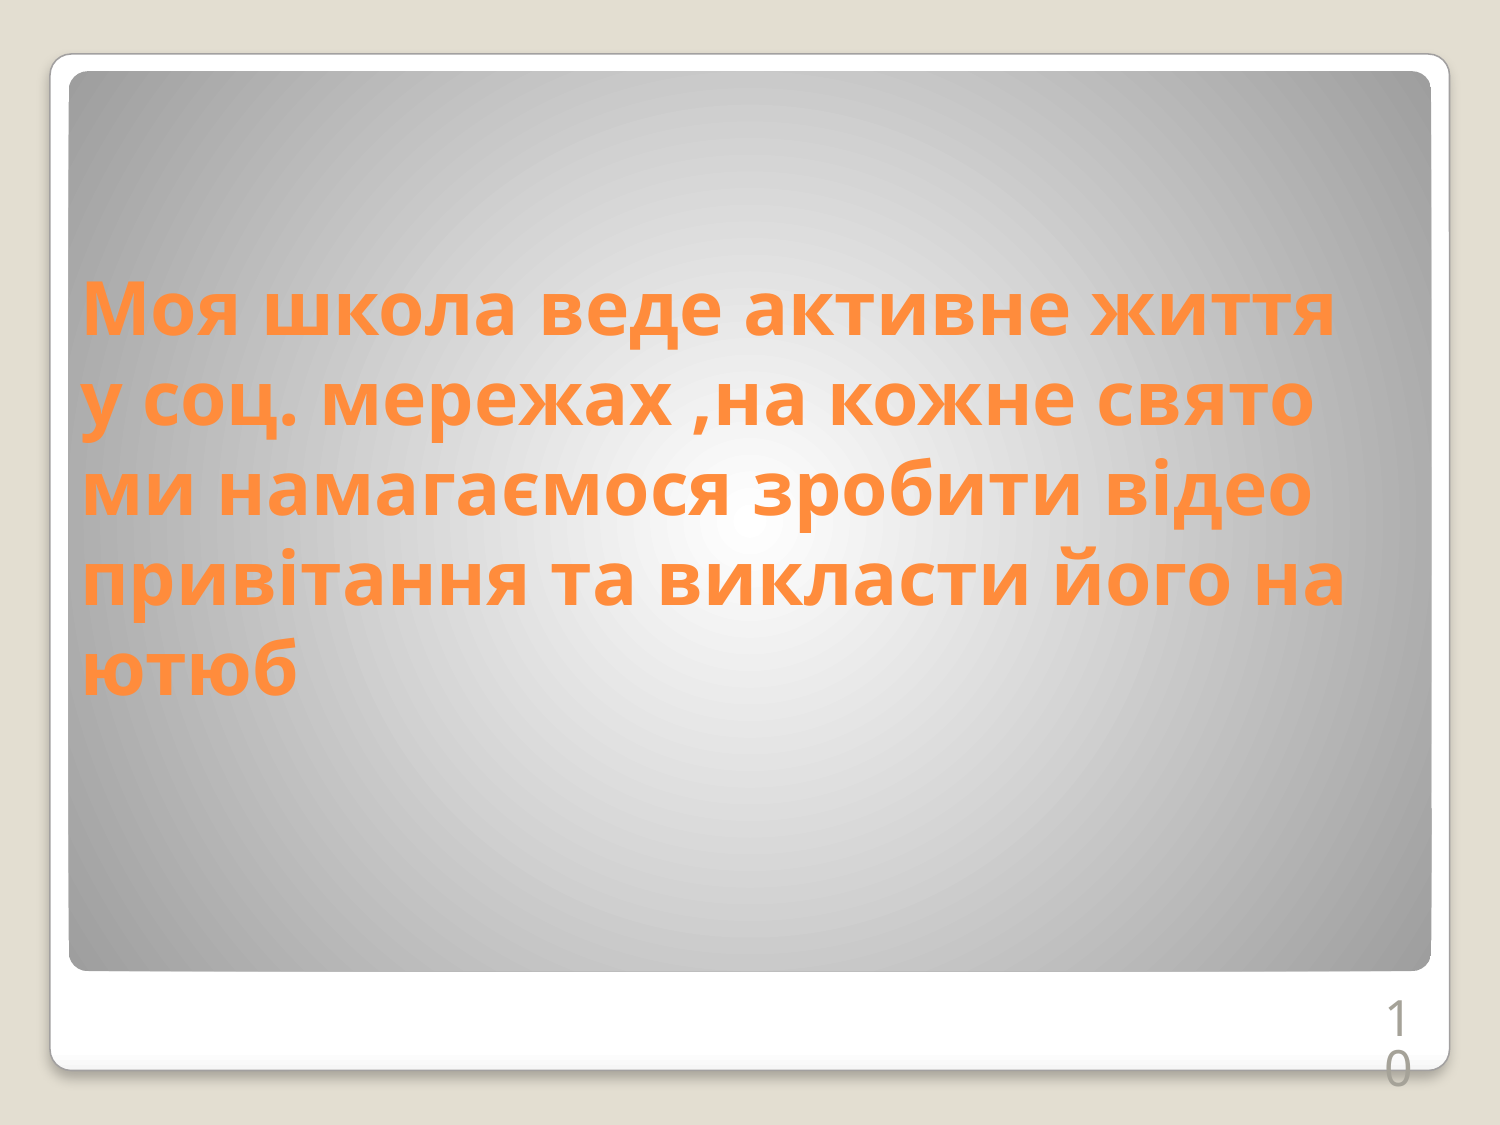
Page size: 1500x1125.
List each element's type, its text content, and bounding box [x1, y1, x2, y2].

title Моя школа веде активне життя у соц. мережах ,на кожне свято ми намагаємося зробити відео привітання та викласти його на ютюб [64, 160, 1408, 719]
slide_number ‹#› [1369, 1002, 1445, 1063]
